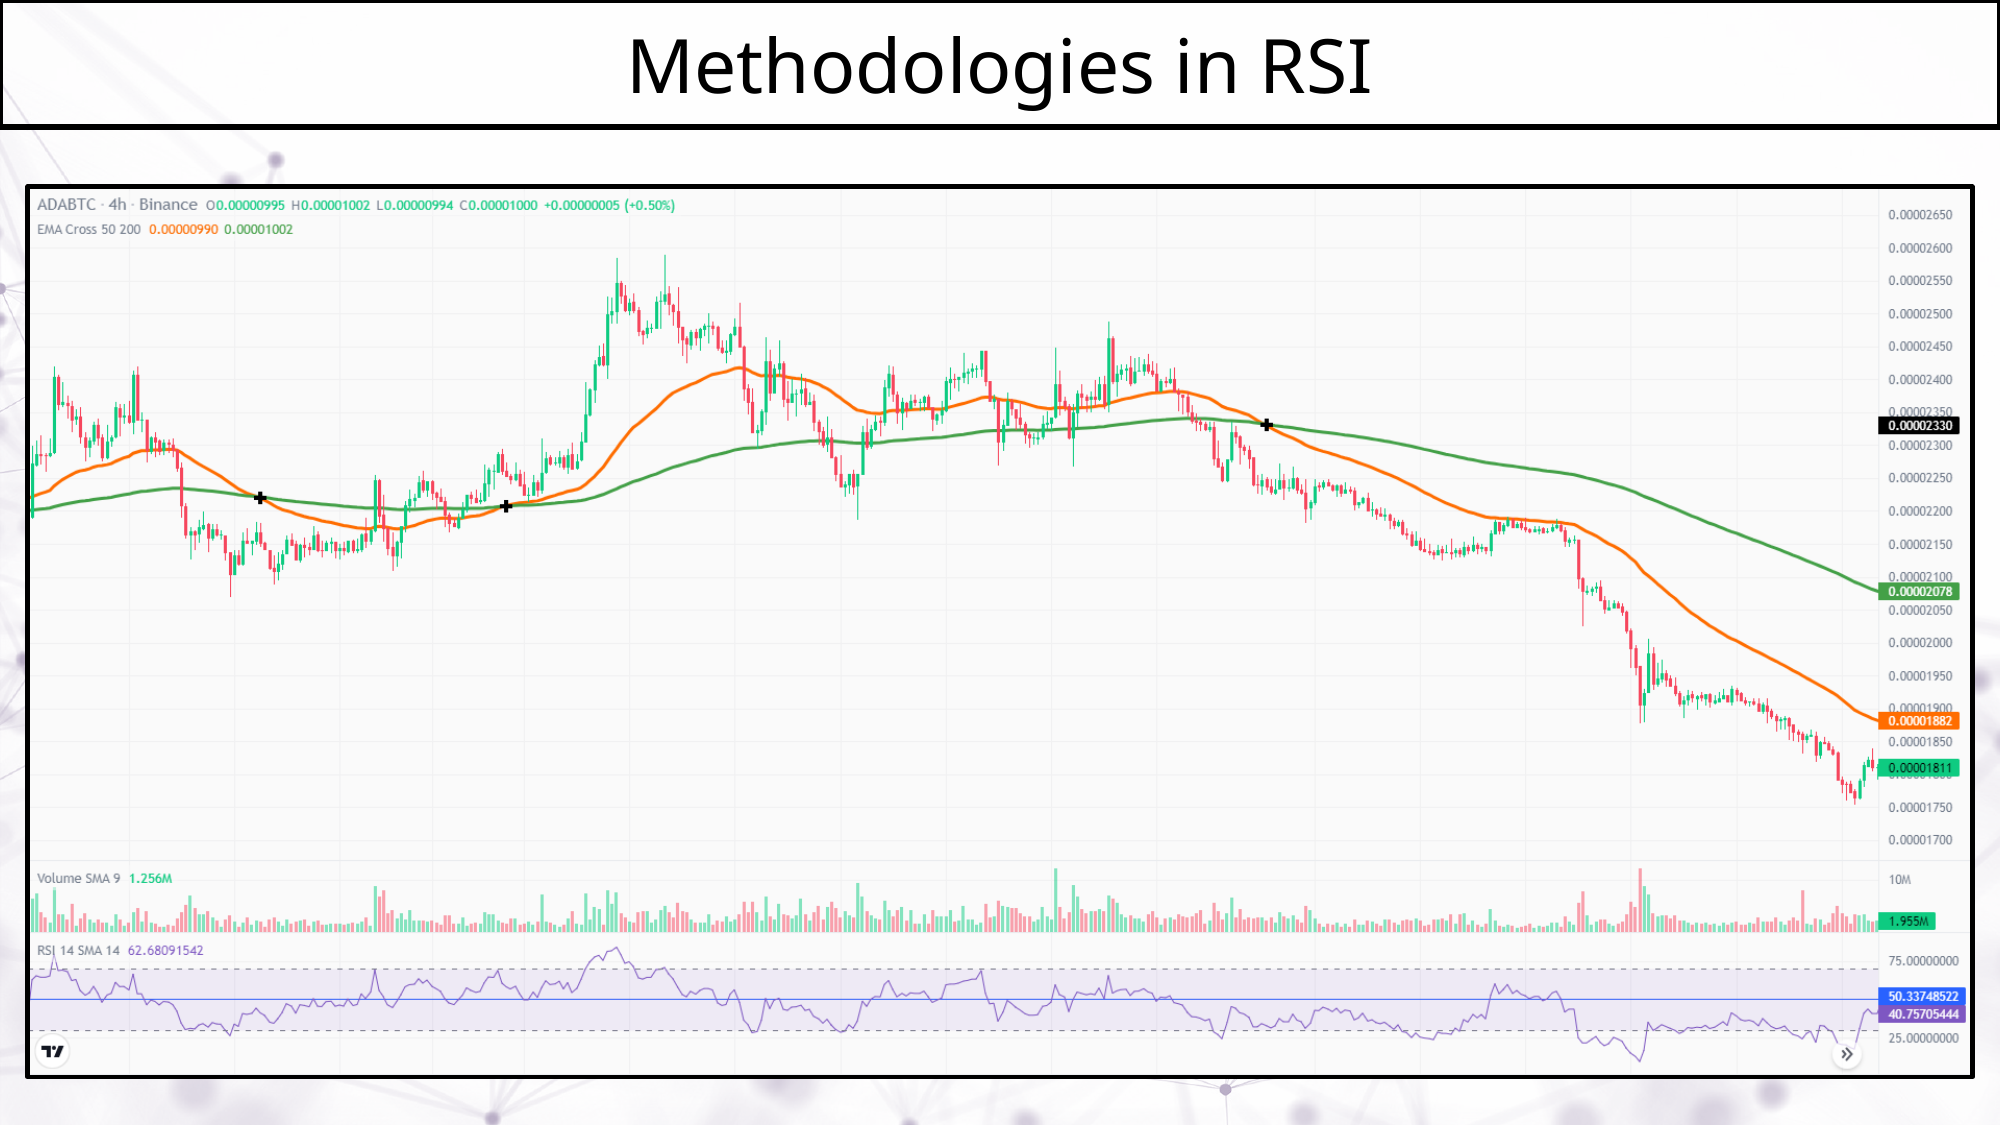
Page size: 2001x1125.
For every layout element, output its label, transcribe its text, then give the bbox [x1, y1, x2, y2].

title Methodologies in RSI [0, 0, 2000, 127]
picture [29, 188, 1971, 1075]
